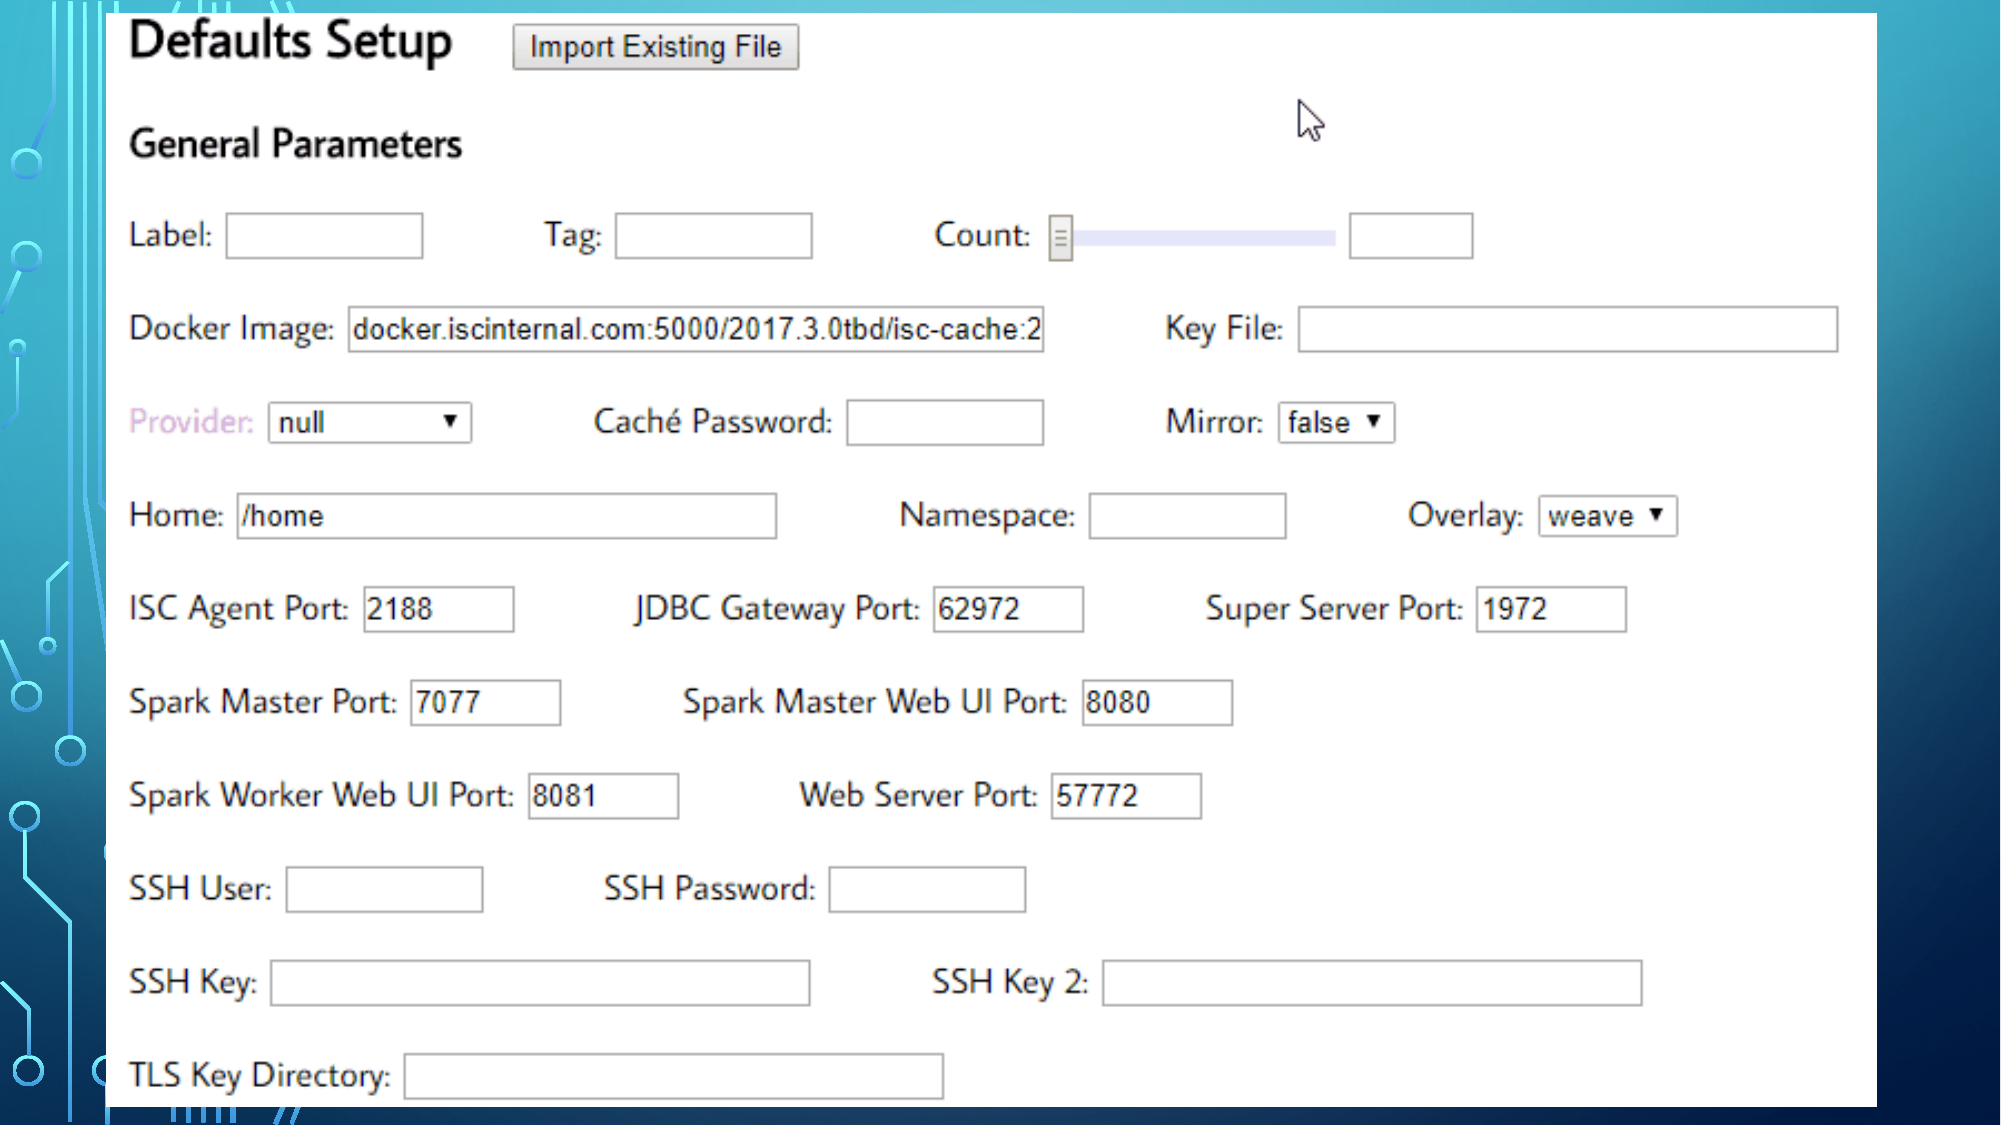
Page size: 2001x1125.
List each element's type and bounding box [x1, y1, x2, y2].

picture [106, 12, 1877, 1108]
